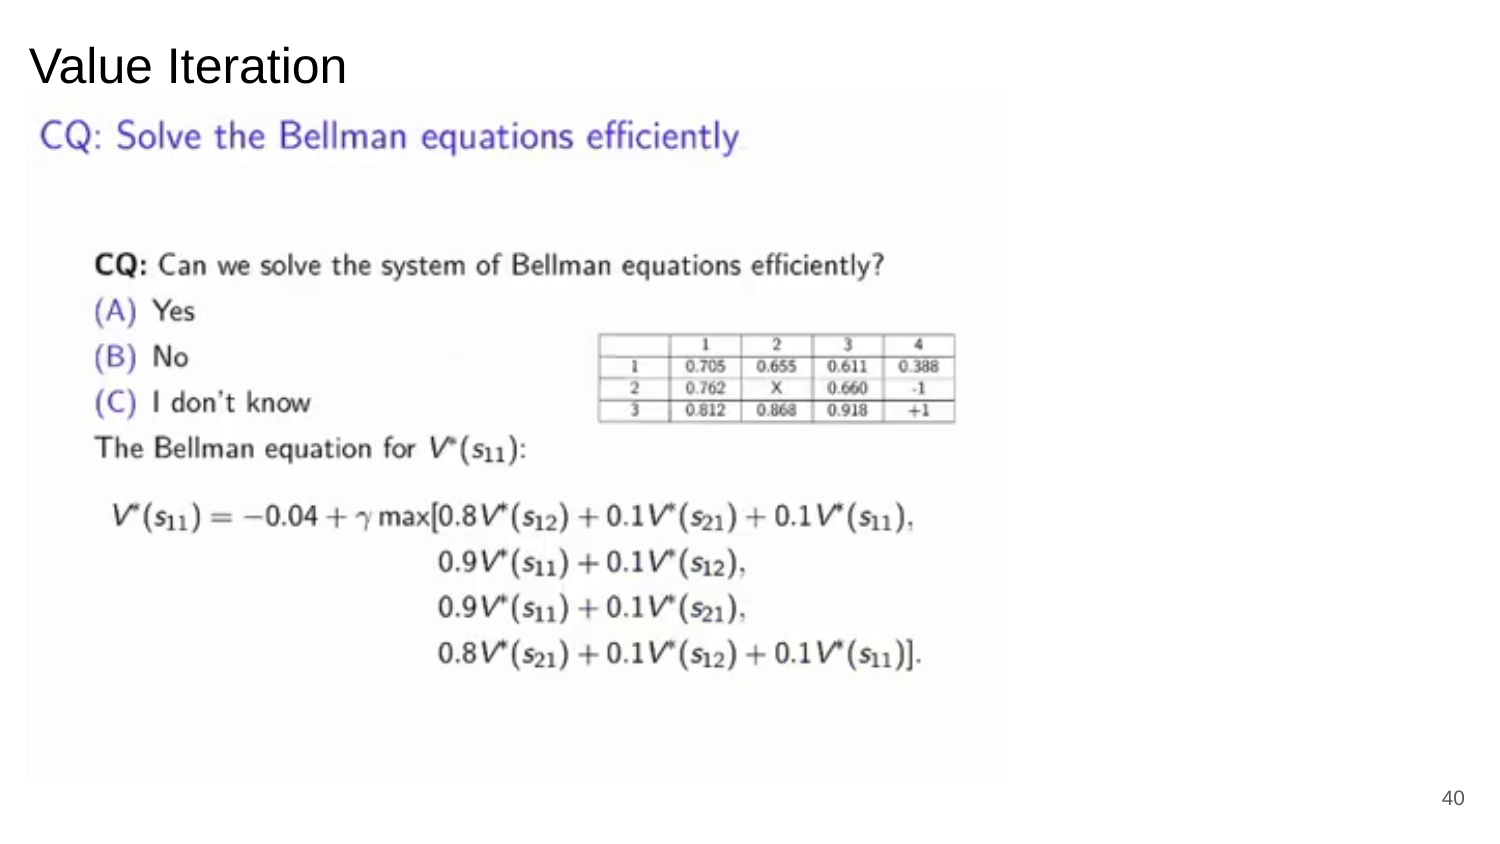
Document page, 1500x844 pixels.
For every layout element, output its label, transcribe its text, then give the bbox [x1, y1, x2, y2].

picture [26, 91, 1007, 782]
slide_number 40 [1389, 764, 1480, 830]
title Value Iteration [14, 14, 1412, 109]
